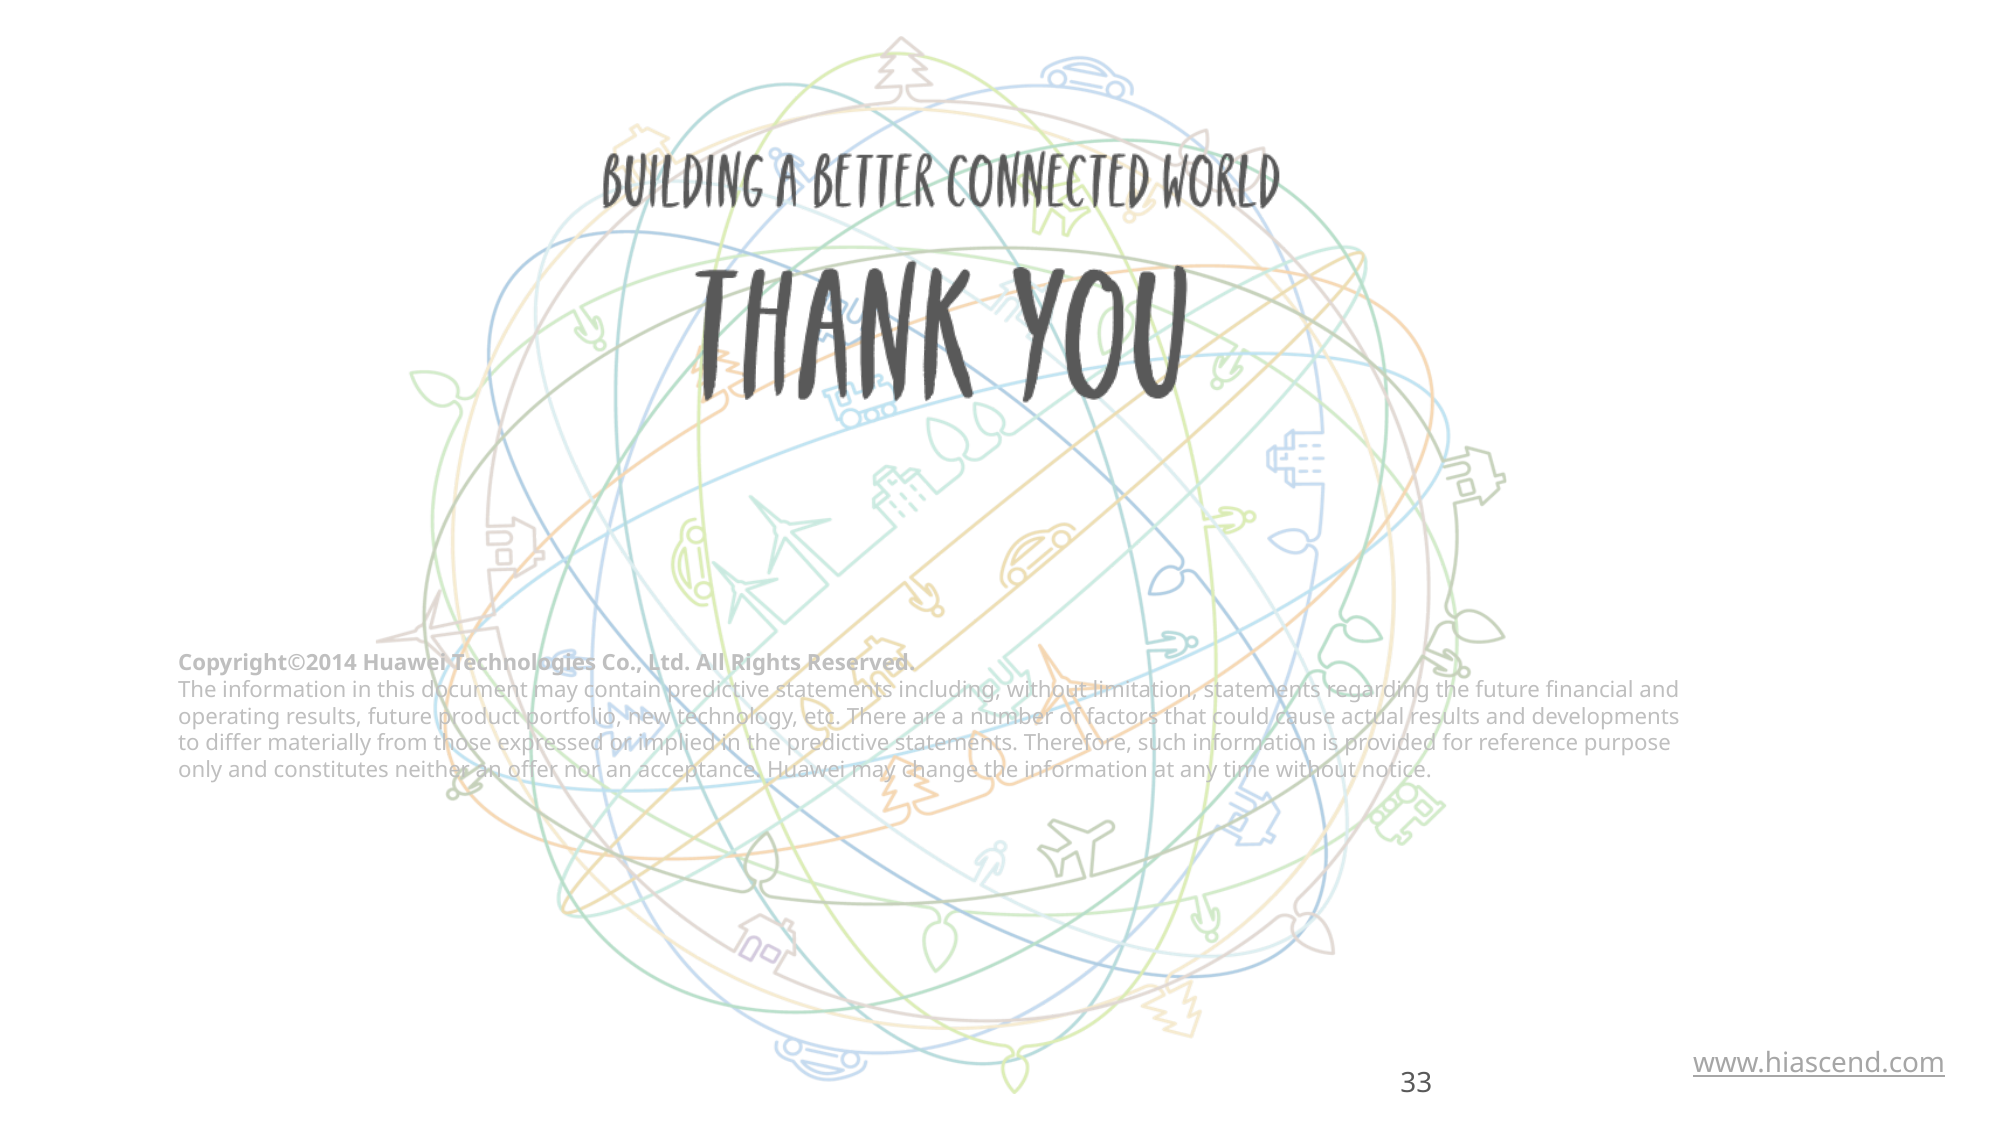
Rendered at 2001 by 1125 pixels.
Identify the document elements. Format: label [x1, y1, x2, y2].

picture [561, 116, 1322, 531]
